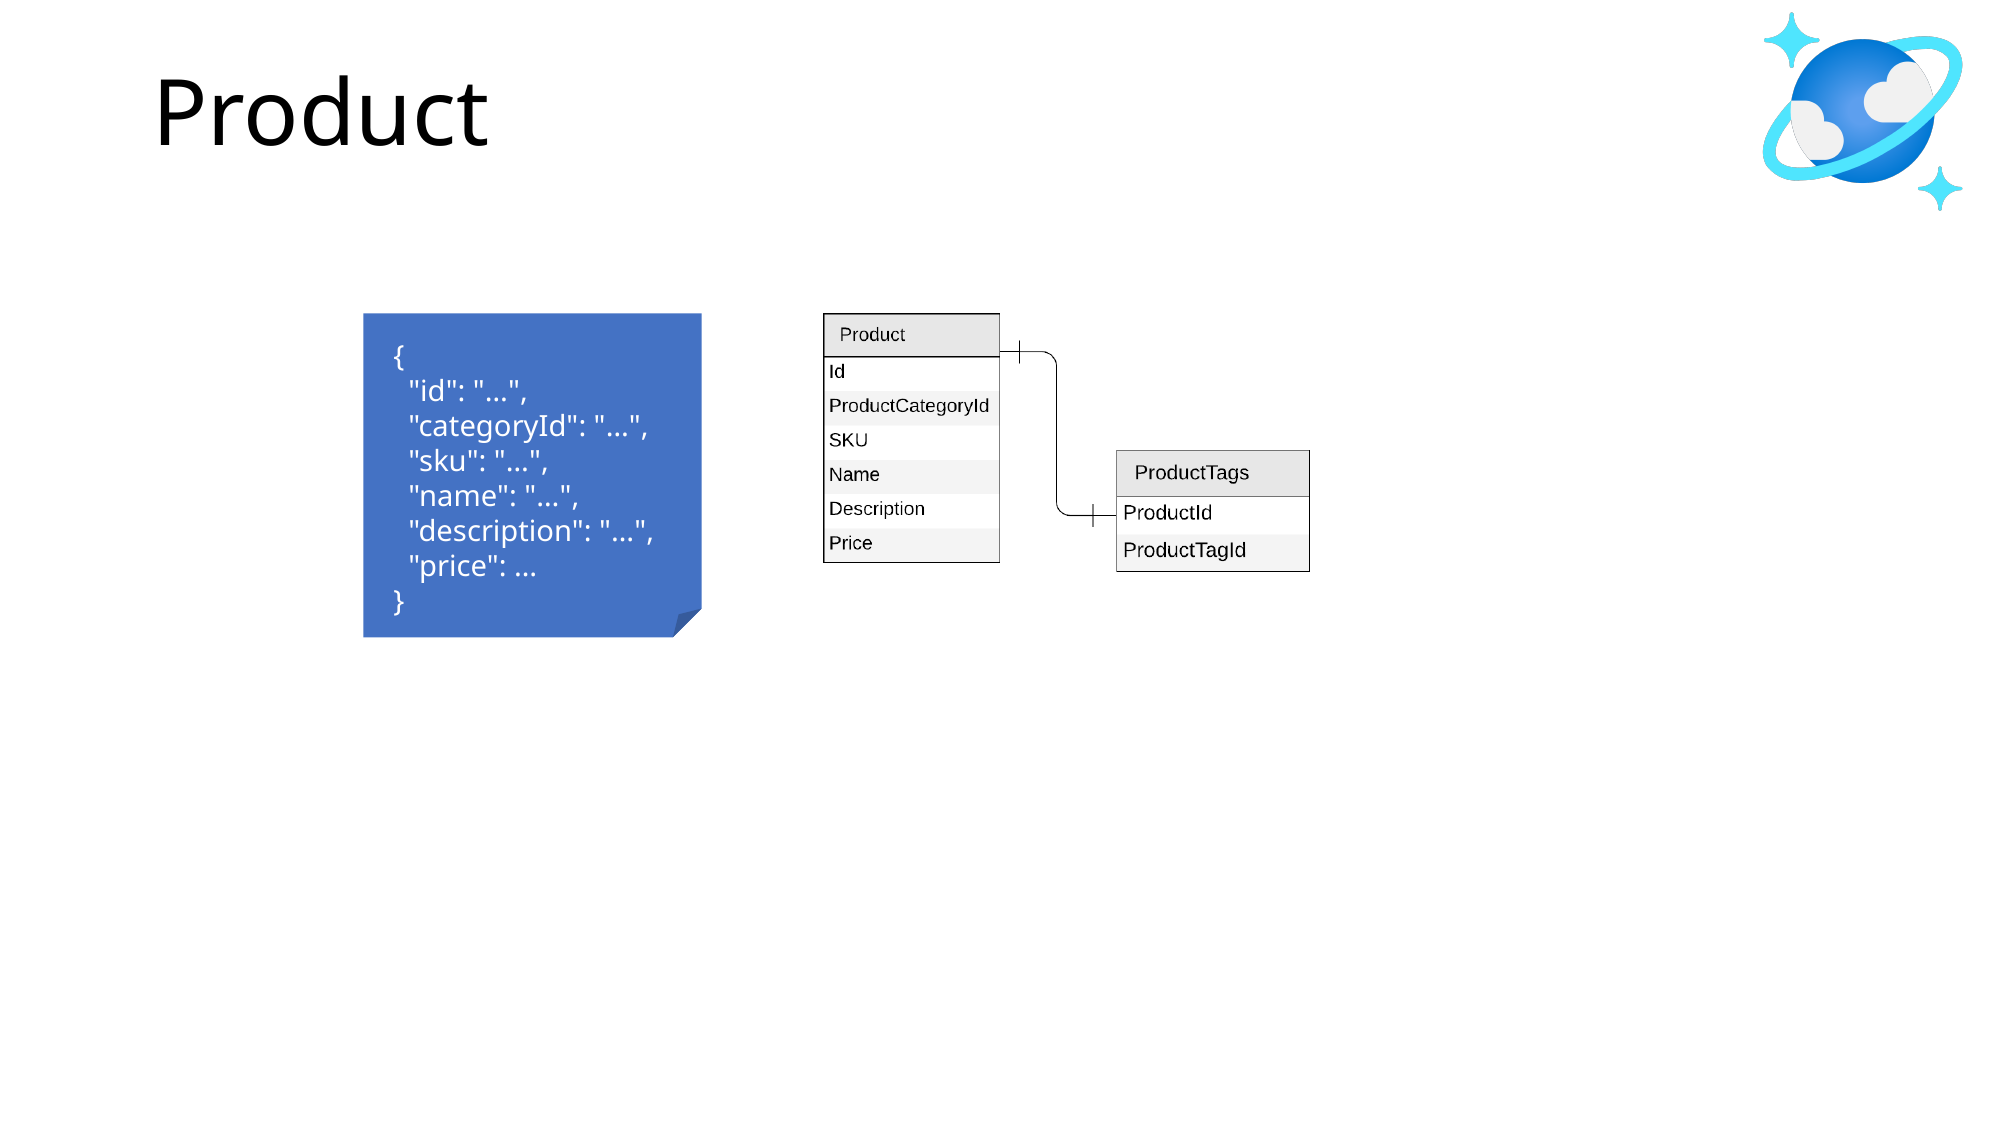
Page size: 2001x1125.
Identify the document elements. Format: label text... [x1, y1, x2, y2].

picture [1757, 6, 1968, 217]
title Product [137, 51, 1717, 181]
picture [823, 276, 1403, 577]
text_box { "id": "…", "categoryId": "…", "sku": "…", "name": "…", "description": "…", "price": … } [362, 312, 704, 638]
